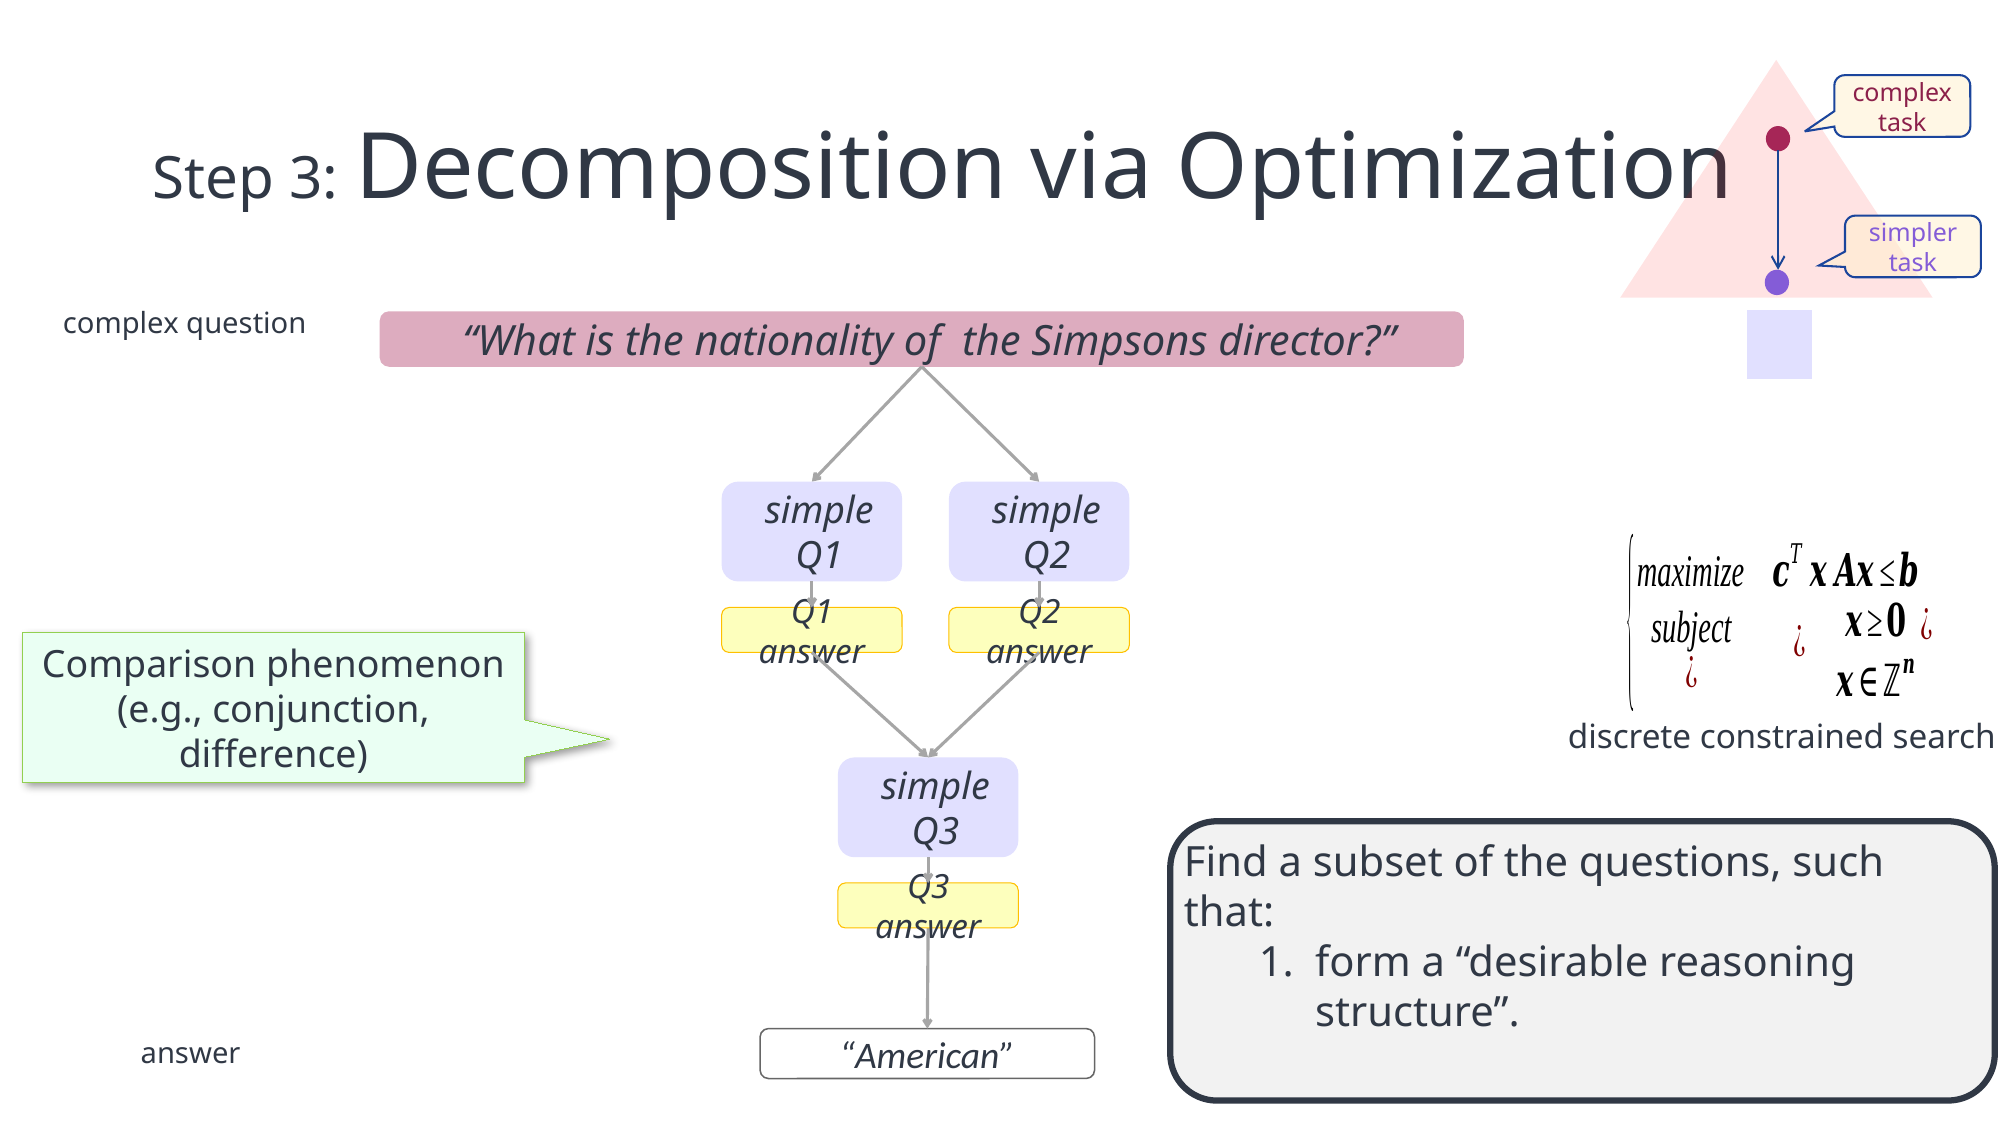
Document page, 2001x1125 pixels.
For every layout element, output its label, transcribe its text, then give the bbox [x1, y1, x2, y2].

text_box Q1 answer [720, 606, 904, 654]
text_box complex question [37, 296, 333, 347]
title Step 3: Decomposition via Optimization [137, 59, 1620, 278]
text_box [921, 367, 1040, 510]
text_box Comparison phenomenon (e.g., conjunction, difference) [22, 632, 610, 783]
text_box “American” [760, 1028, 1095, 1079]
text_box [1620, 59, 1933, 379]
text_box simpler task [1933, 214, 1982, 279]
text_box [811, 652, 928, 785]
text_box simple Q1 [720, 480, 904, 583]
text_box simple Q3 [836, 785, 1020, 859]
text_box answer [42, 1026, 339, 1077]
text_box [811, 367, 921, 510]
text_box Find a subset of the questions, such that: form a “desirable reasoning structure”. [1170, 821, 1995, 1101]
text_box Q3 answer [836, 881, 1020, 929]
text_box discrete constrained search [1553, 708, 2000, 763]
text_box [928, 652, 1040, 785]
text_box “What is the nationality of the Simpsons director?” [378, 310, 1465, 368]
text_box simple Q2 [947, 480, 1131, 583]
slide_number 77 [1913, 1043, 2000, 1104]
text_box complex task [1933, 74, 1972, 138]
text_box Q2 answer [947, 606, 1131, 654]
